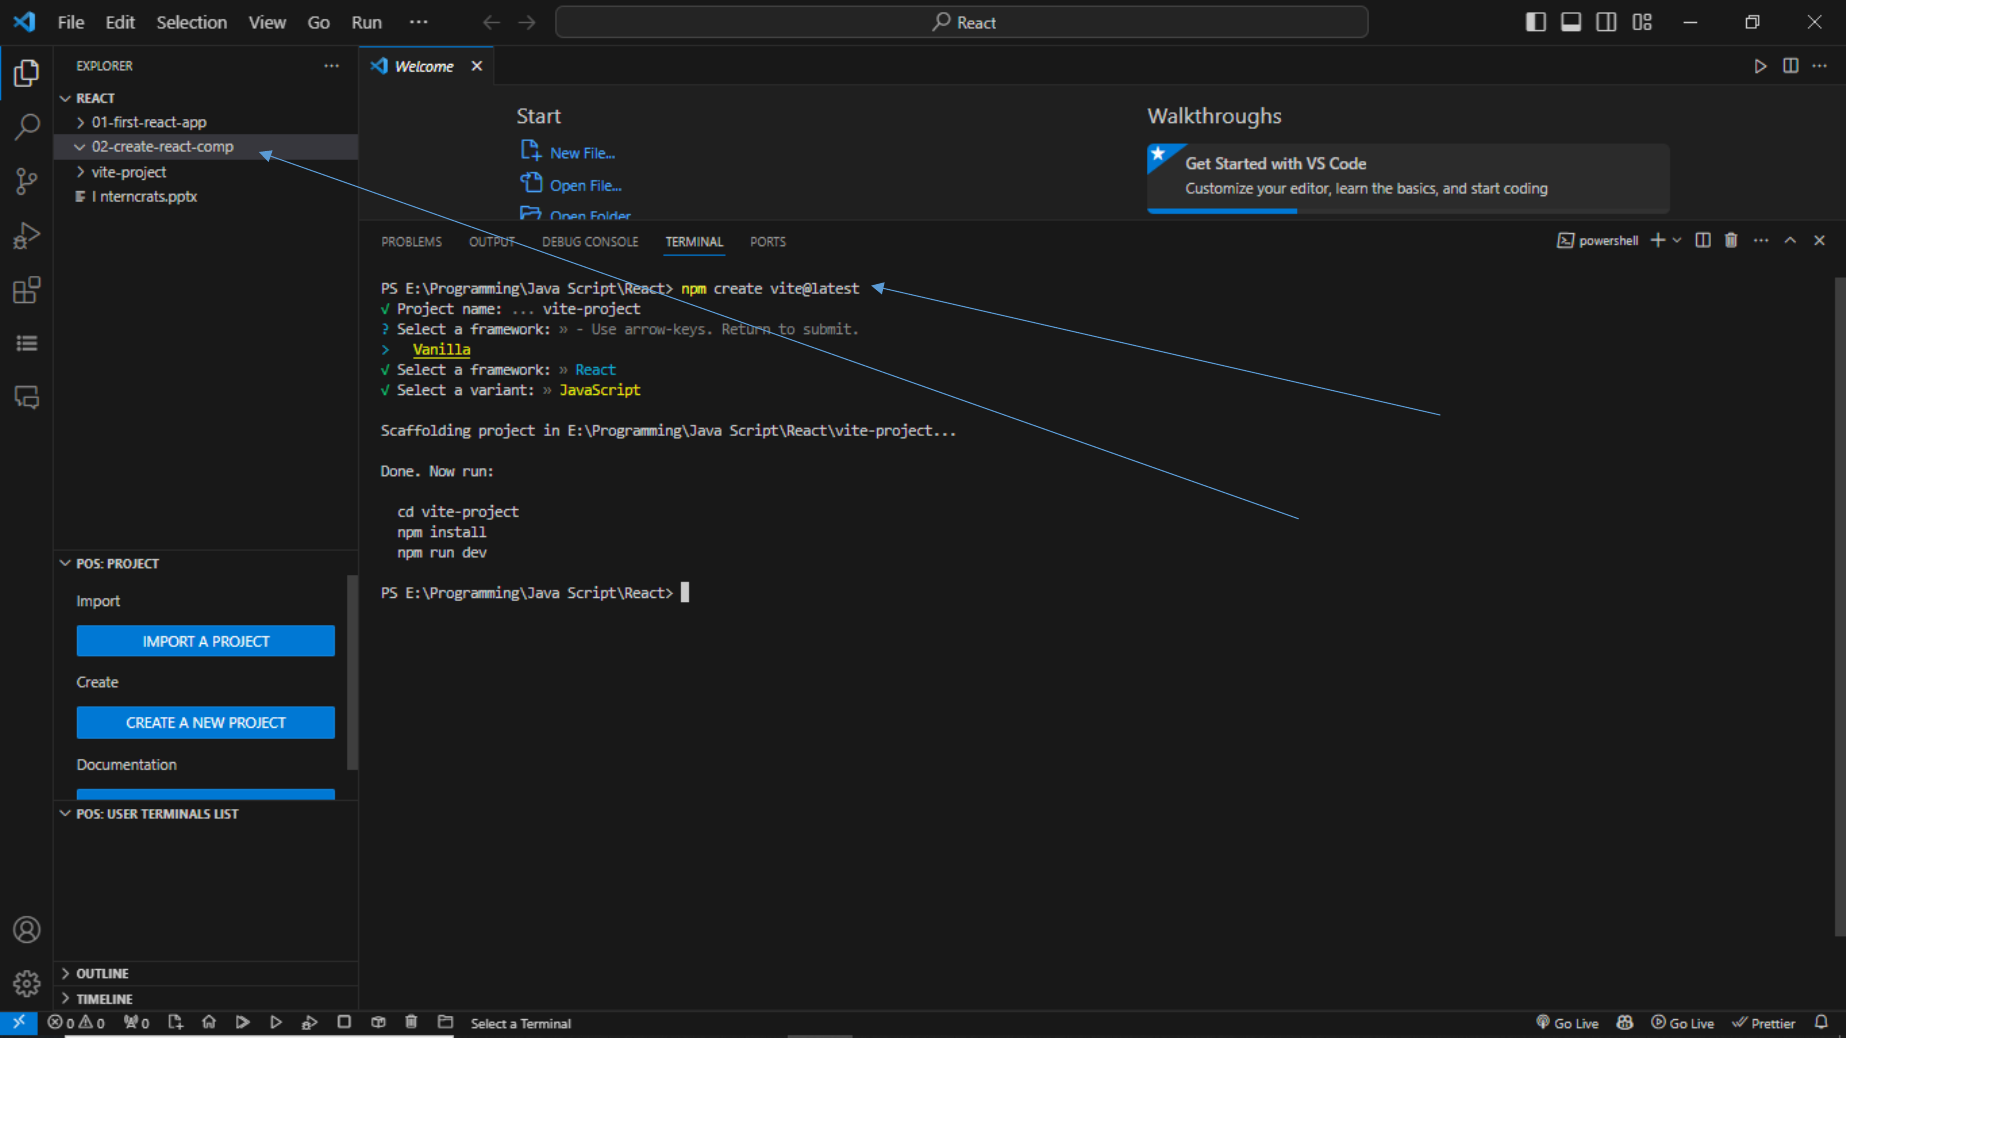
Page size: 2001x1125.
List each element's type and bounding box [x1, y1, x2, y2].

text_box [871, 285, 1441, 415]
text_box [258, 152, 1299, 519]
picture [0, 0, 1846, 1038]
